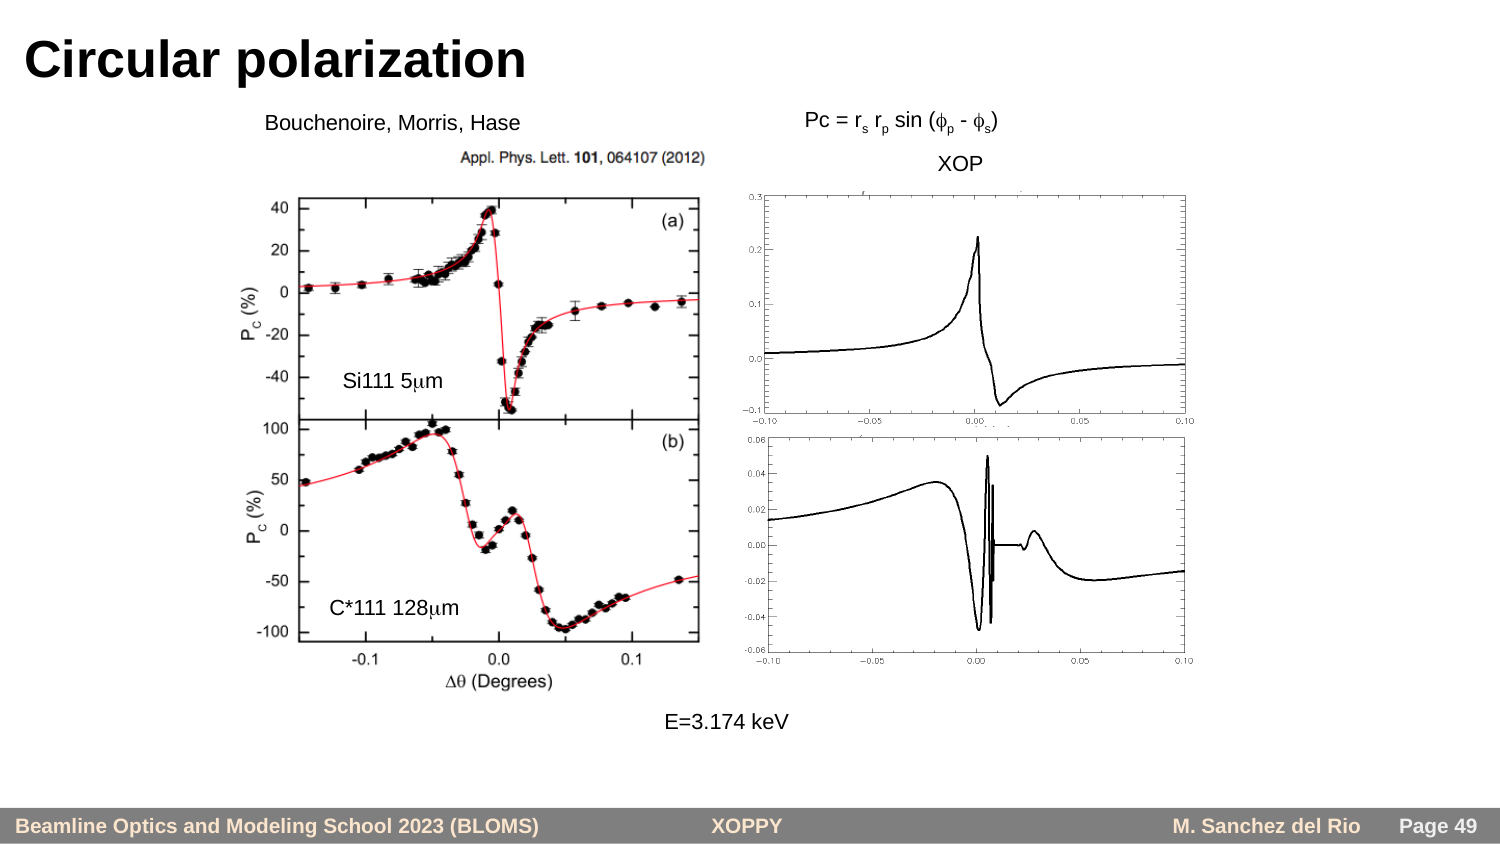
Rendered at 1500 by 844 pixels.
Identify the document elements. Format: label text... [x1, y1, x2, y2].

picture [740, 191, 1196, 427]
text_box XOP [922, 142, 1038, 184]
text_box Pc = rs rp sin (fp - fs) [789, 98, 1193, 143]
title Circular polarization [9, 10, 1493, 106]
picture [745, 434, 1195, 666]
picture [235, 142, 715, 704]
text_box E=3.174 keV [649, 700, 805, 742]
slide_number Page 49 [1379, 805, 1493, 844]
text_box Bouchenoire, Morris, Hase [249, 101, 537, 141]
